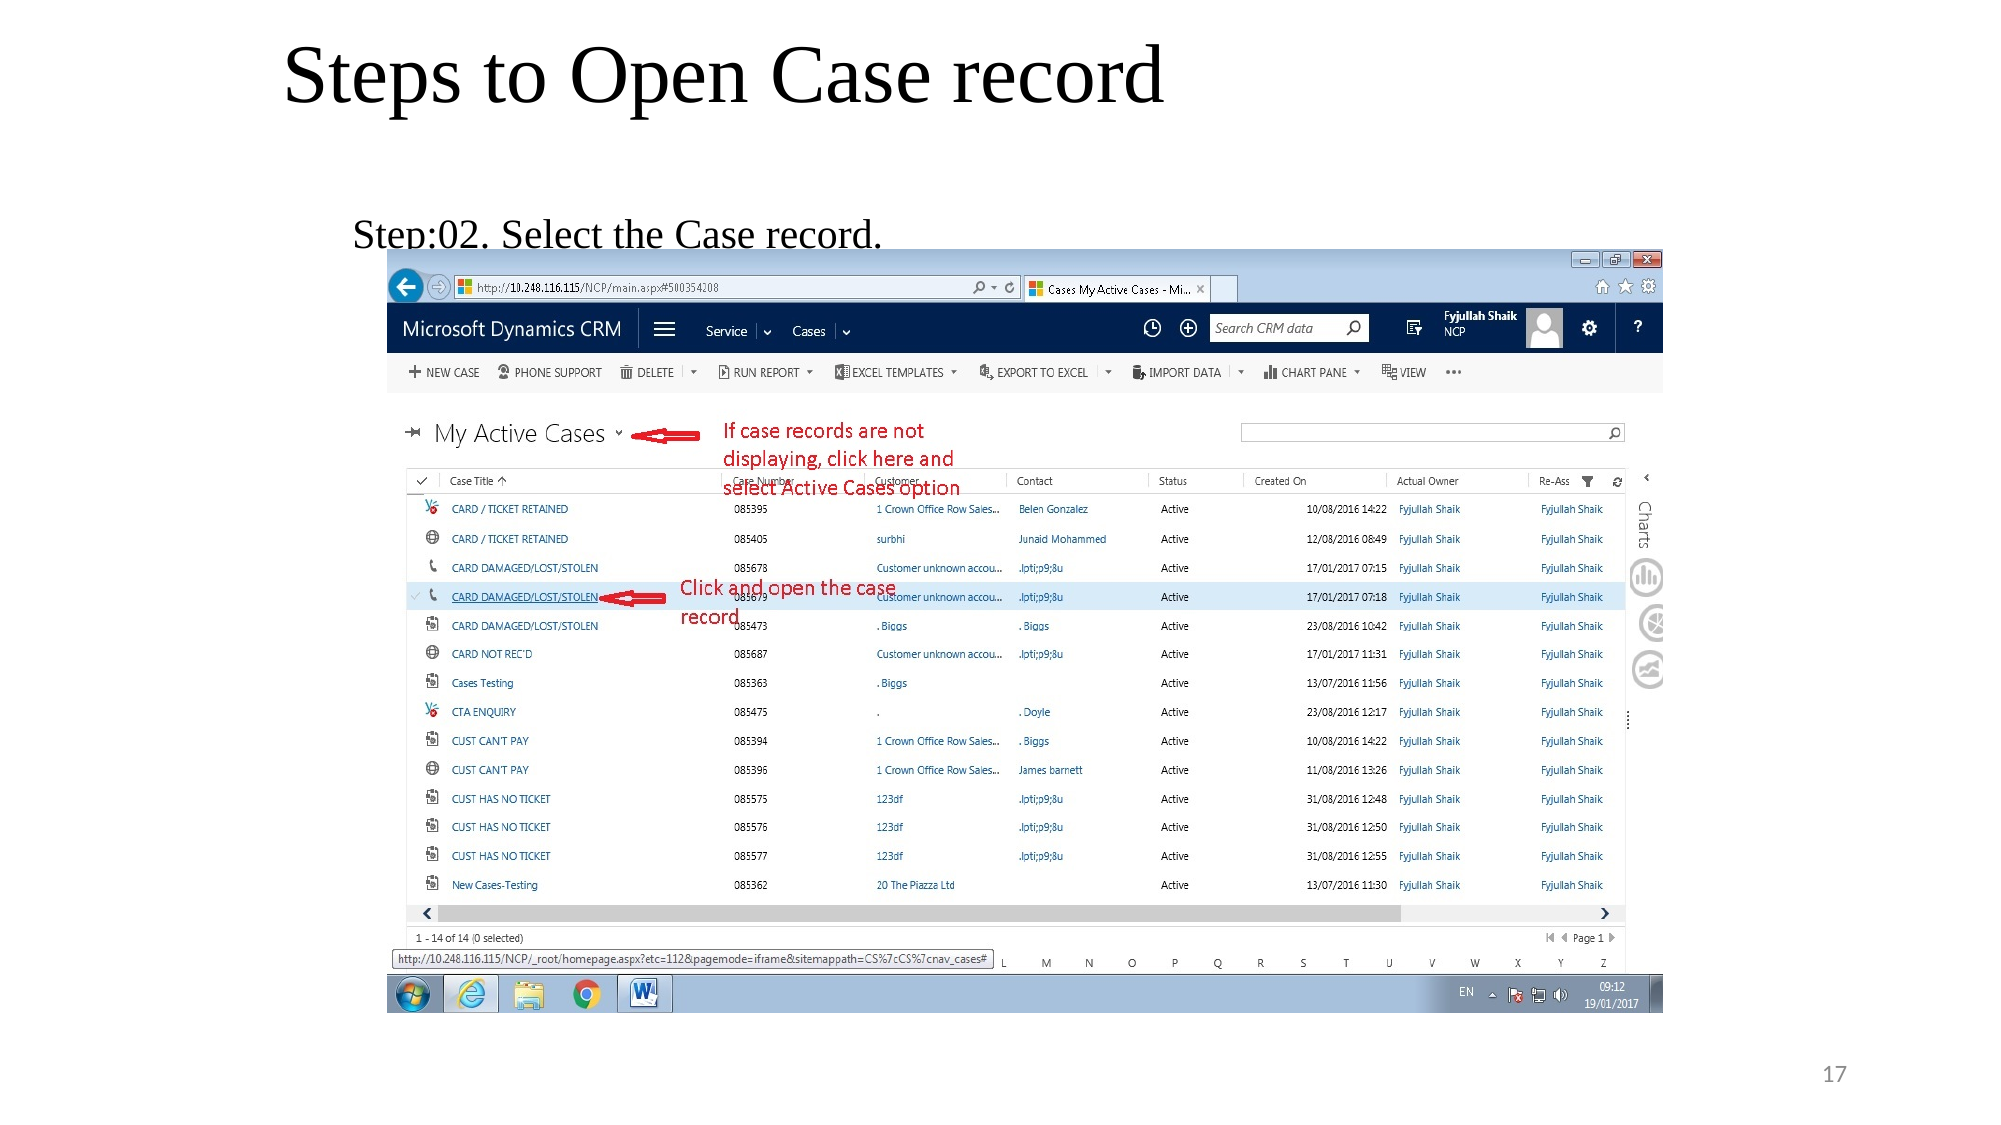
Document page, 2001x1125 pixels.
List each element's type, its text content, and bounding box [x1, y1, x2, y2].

text_box Step:02. Select the Case record. [337, 174, 1484, 340]
picture [387, 249, 1663, 1013]
text_box Steps to Open Case record [267, 22, 1618, 151]
slide_number 17 [1412, 1042, 1863, 1103]
